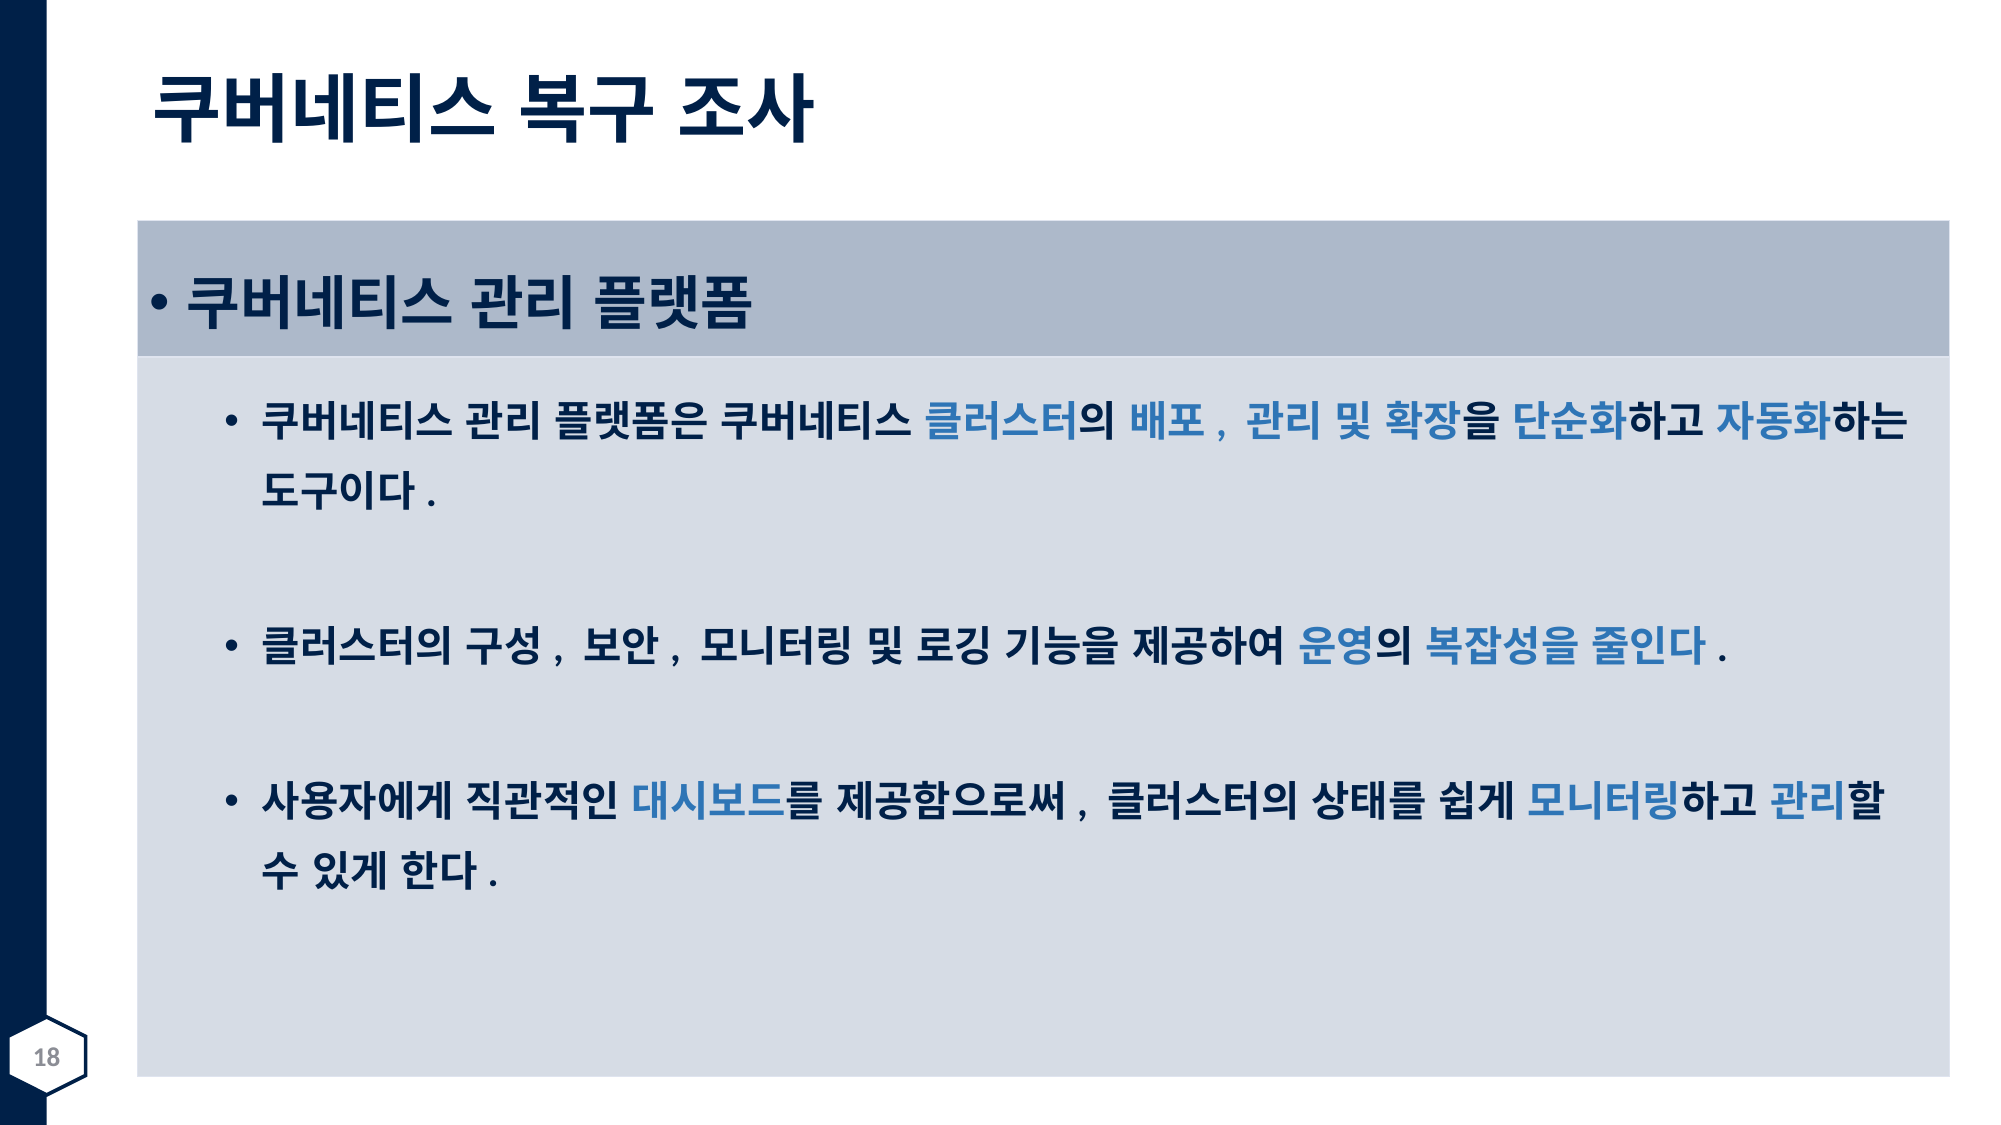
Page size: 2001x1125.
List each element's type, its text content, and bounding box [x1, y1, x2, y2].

list 쿠버네티스 관리 플랫폼은 쿠버네티스 클러스터의 배포, 관리 및 확장을 단순화하고 자동화하는 도구이다. 클러스터의 구성, 보안, 모니터링 및 로깅 기능을 제공하여 운영의 복잡성을 줄인다. 사용자에게 직관적인 대시보드를 제공함으로써, 클러스터의 상태를 쉽게 모니터링하고 관리할 수 있게 한다. [137, 357, 1950, 1077]
title 쿠버네티스 복구 조사 [137, 3, 1863, 220]
text_box 쿠버네티스 관리 플랫폼 [137, 220, 1950, 357]
slide_number 18 [15, 1024, 78, 1088]
